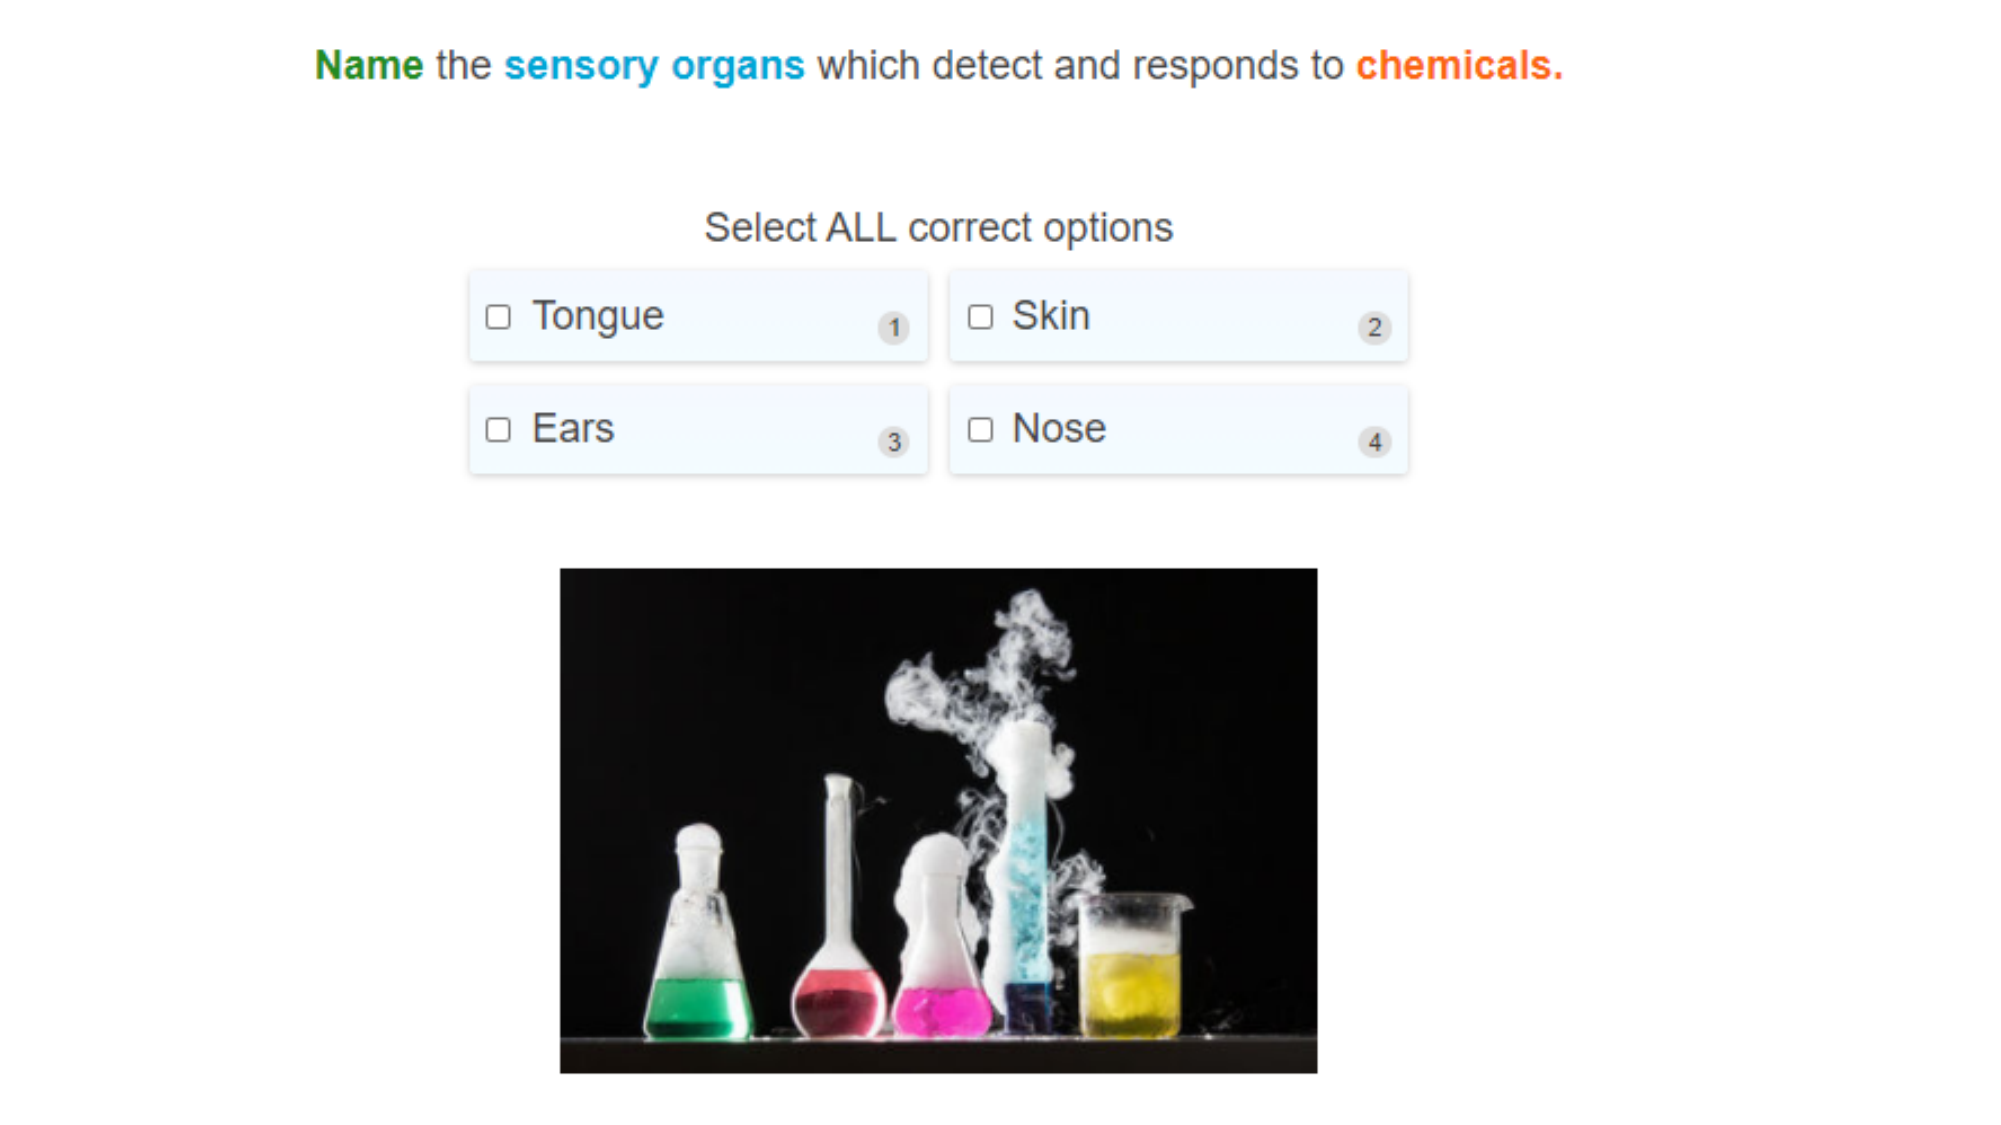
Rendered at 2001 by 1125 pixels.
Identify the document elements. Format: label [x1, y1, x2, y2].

picture [279, 30, 1636, 1090]
